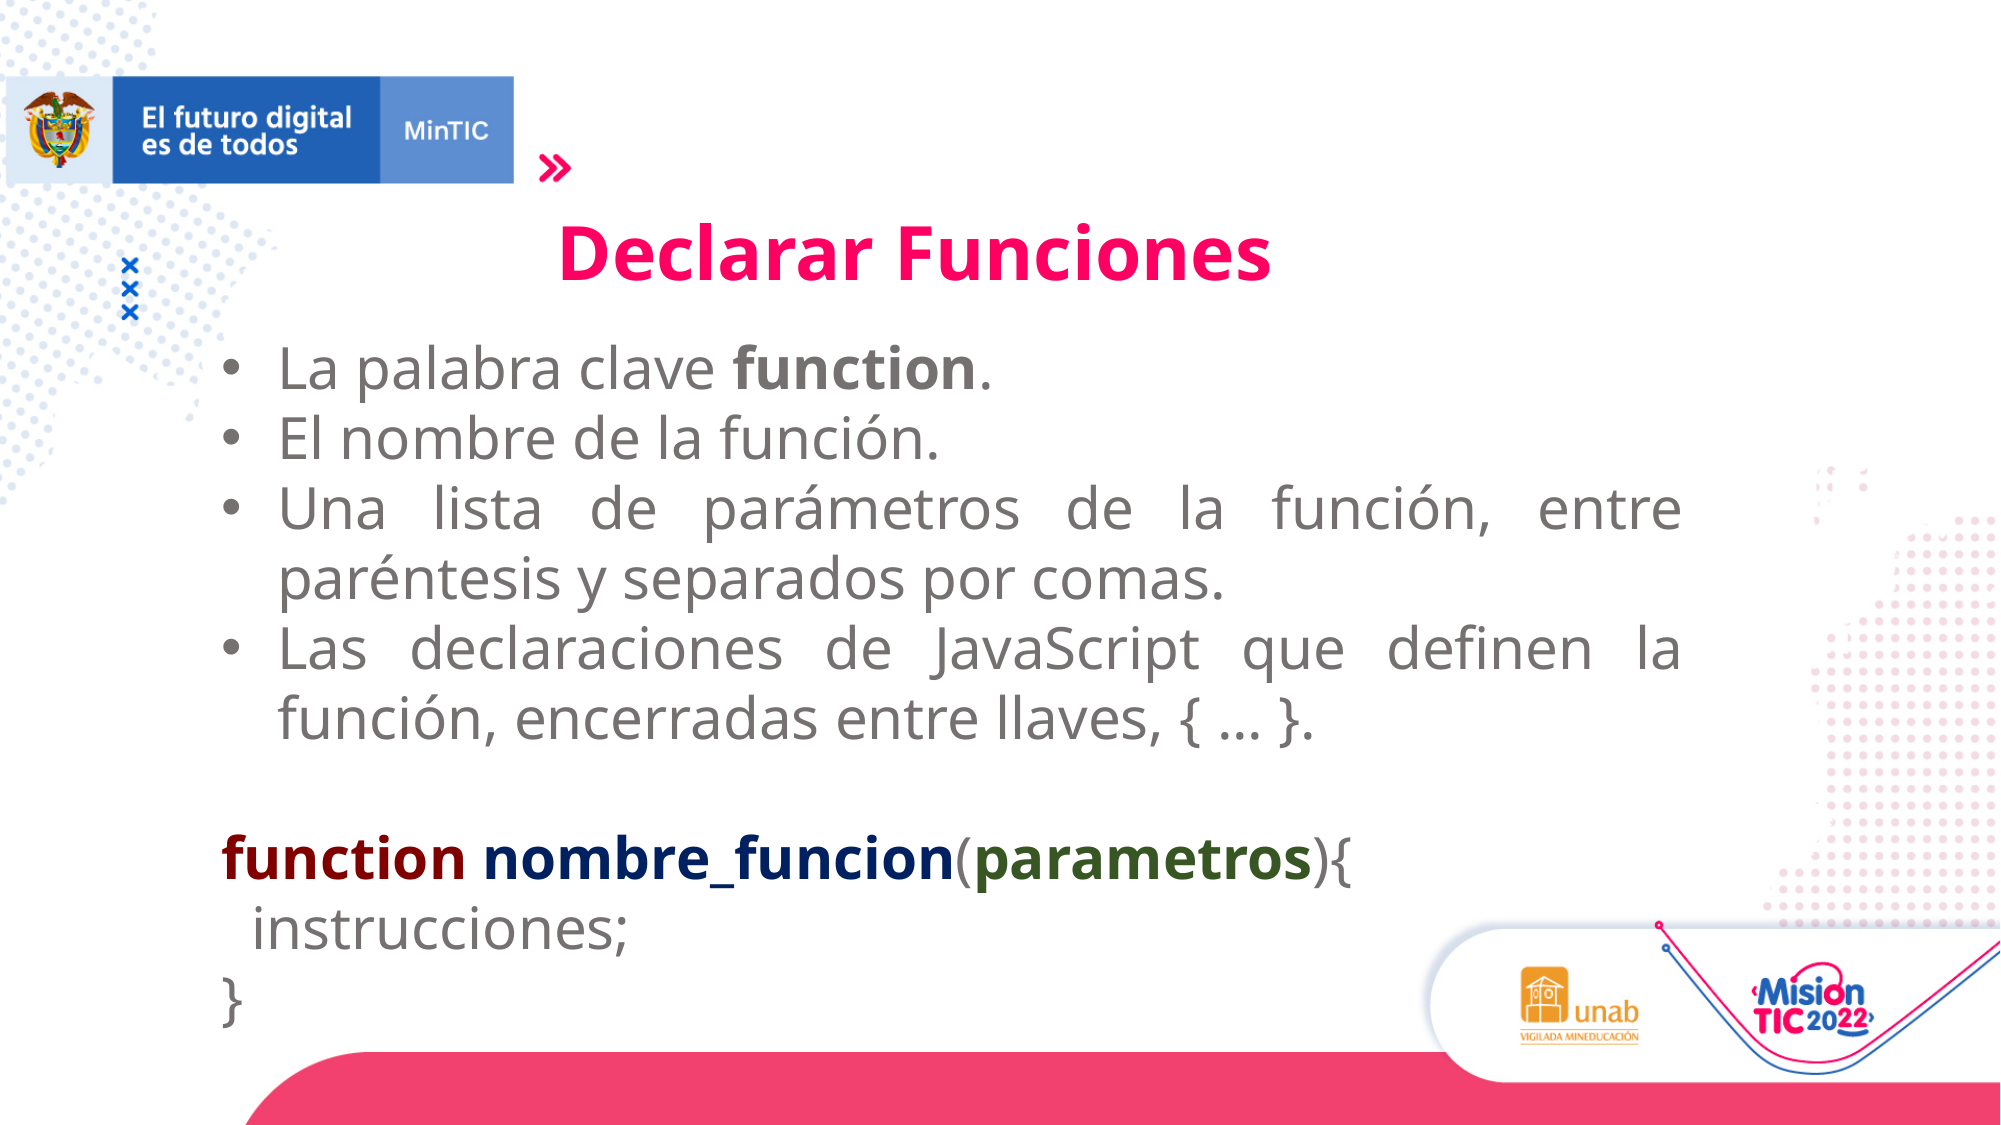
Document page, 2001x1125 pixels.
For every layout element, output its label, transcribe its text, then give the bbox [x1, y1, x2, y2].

picture [0, 0, 2001, 1125]
text_box Declarar Funciones [206, 198, 1624, 304]
text_box La palabra clave function. El nombre de la función. Una lista de parámetros de la función, entre paréntesis y separados por comas. Las declaraciones de JavaScript que definen la función, encerradas entre llaves, { ... }. function nombre_funcion(parametros){ instrucciones; } [206, 324, 1699, 1039]
